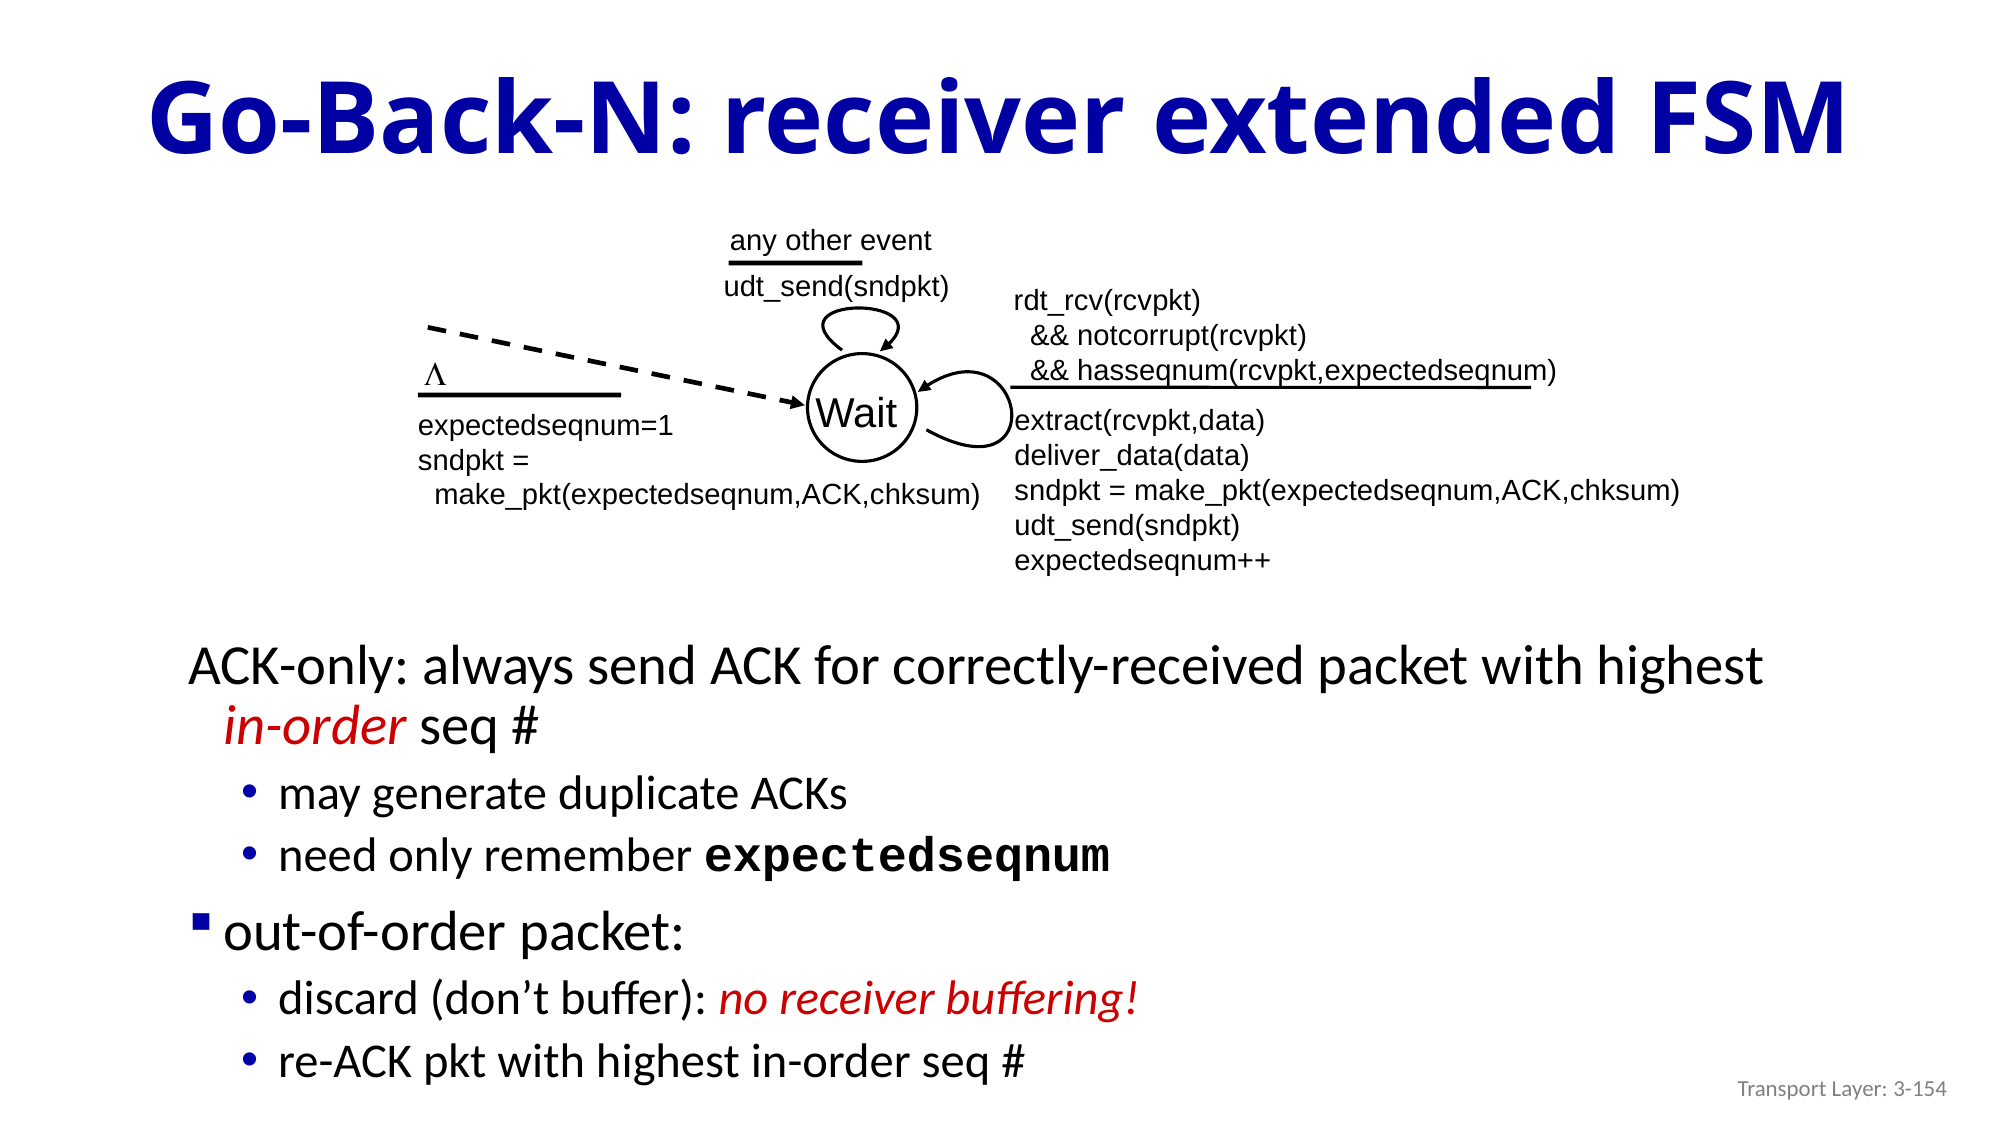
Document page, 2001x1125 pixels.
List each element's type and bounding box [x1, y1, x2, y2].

text_box [152, 627, 1846, 1097]
text_box [998, 273, 1585, 367]
slide_number [1512, 1056, 1963, 1117]
text_box [403, 214, 1708, 560]
title [131, 47, 1952, 195]
